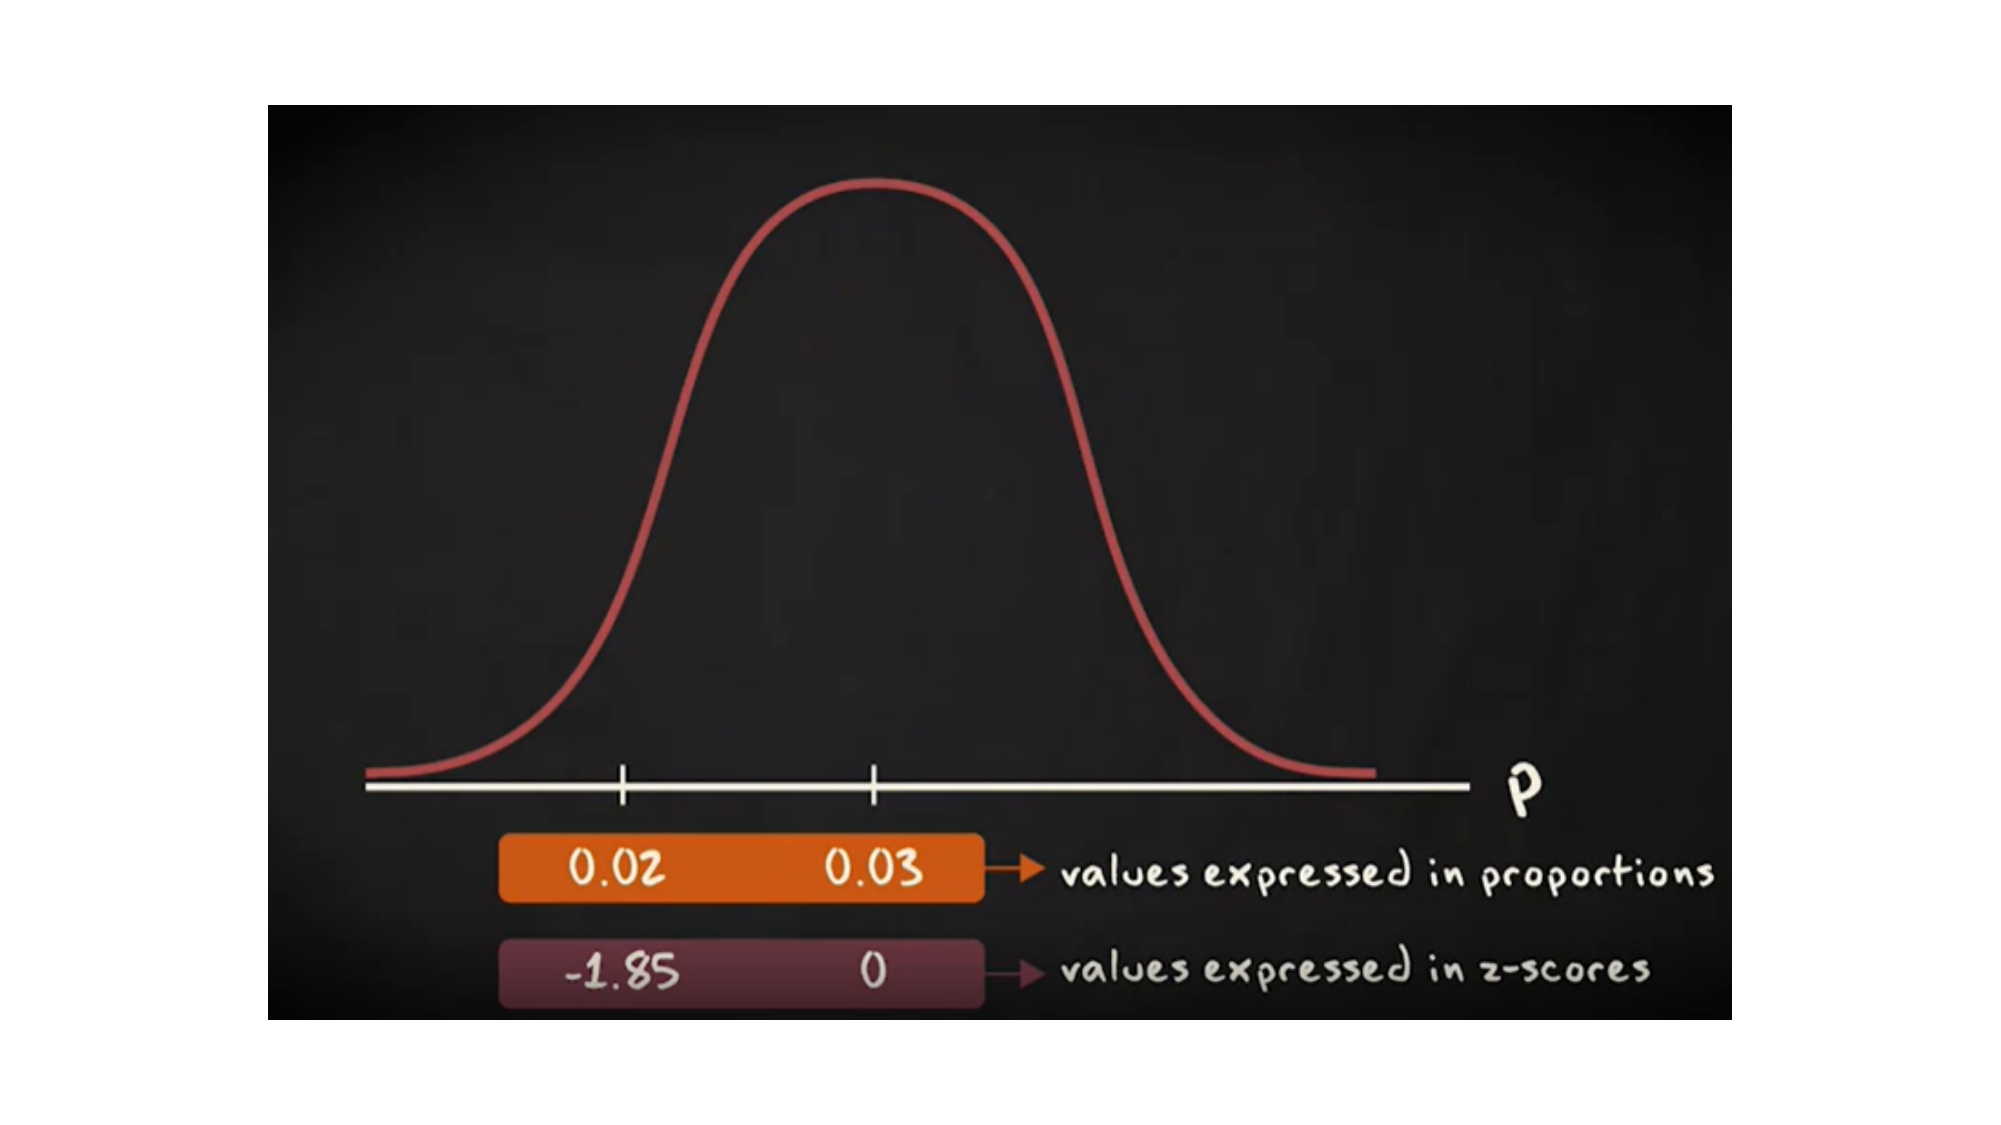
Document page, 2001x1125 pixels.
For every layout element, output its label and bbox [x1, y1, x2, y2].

list [268, 105, 1731, 1020]
